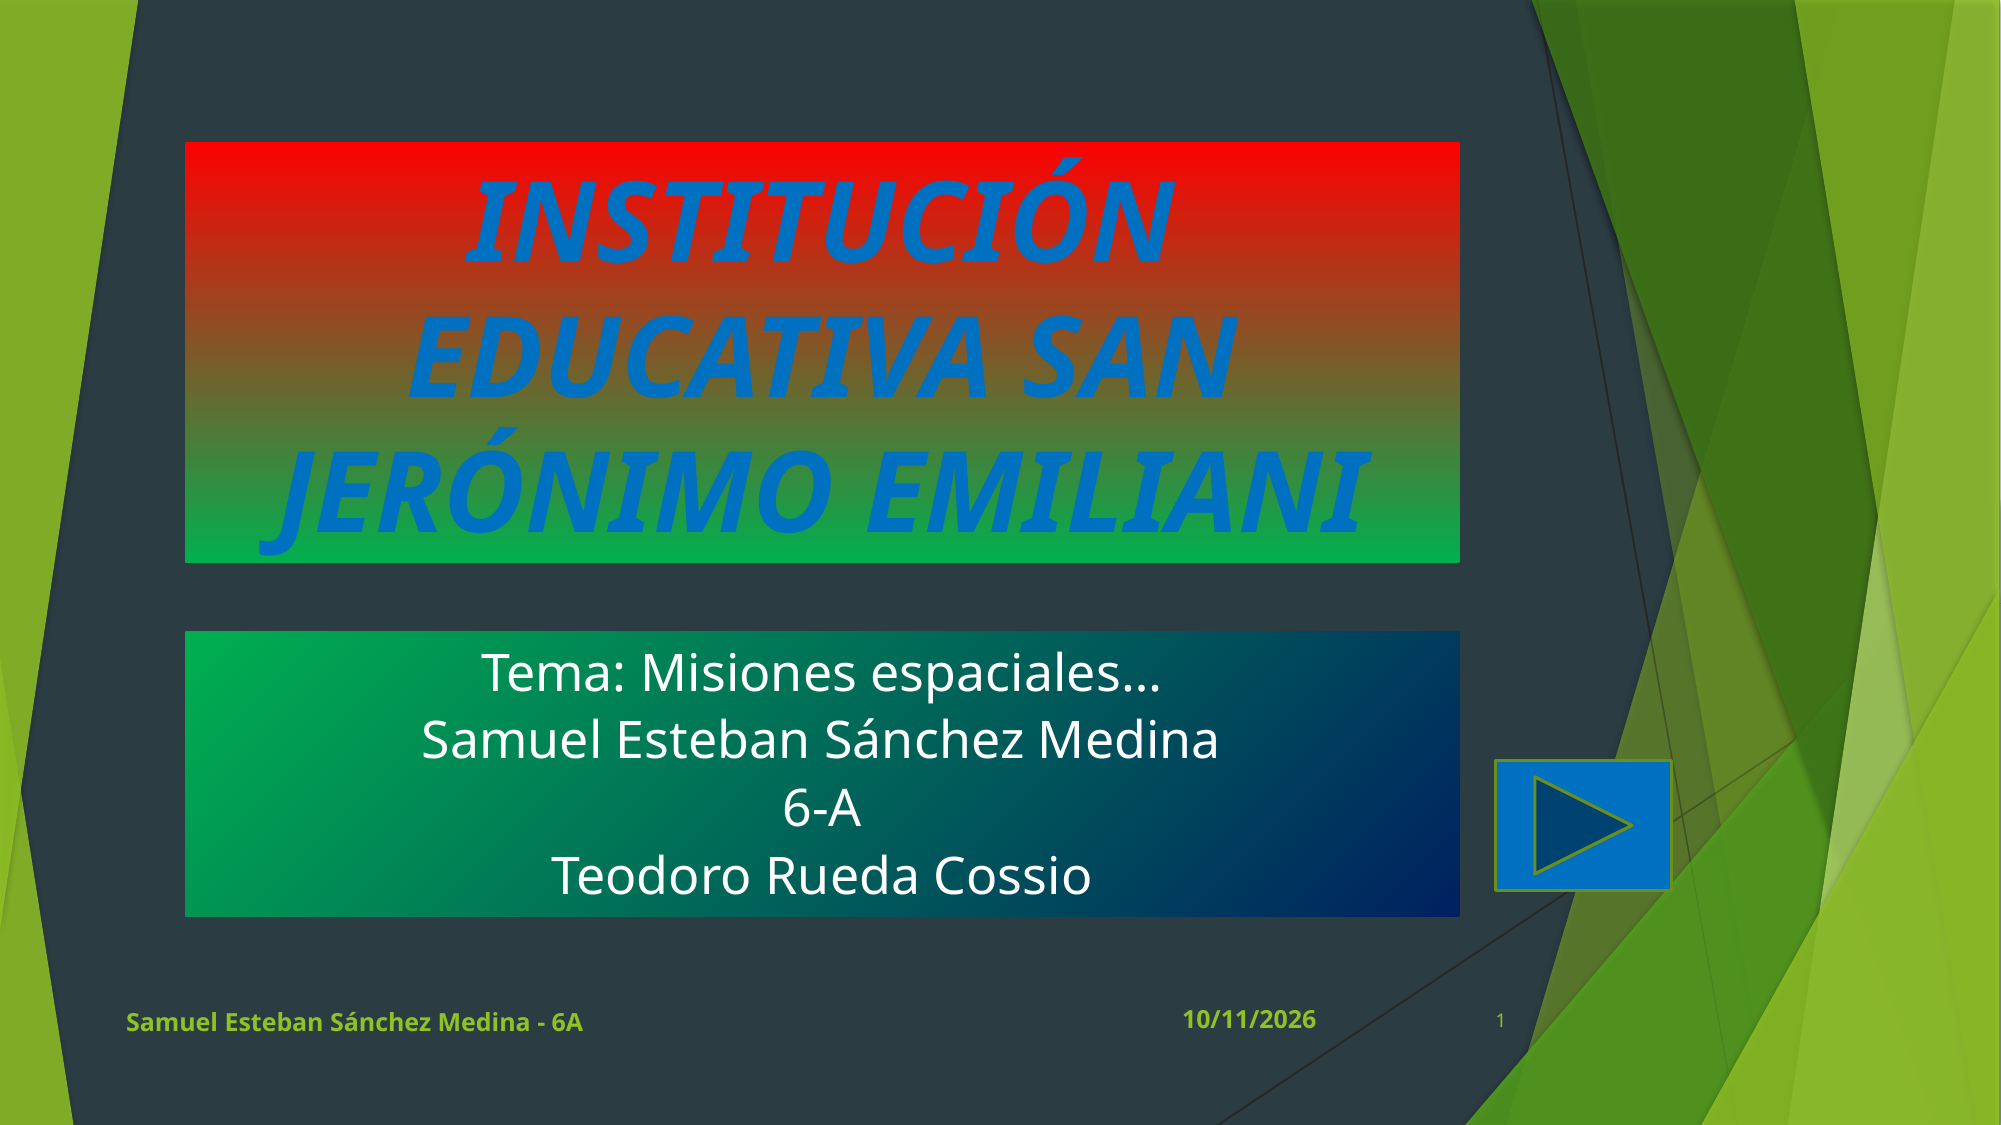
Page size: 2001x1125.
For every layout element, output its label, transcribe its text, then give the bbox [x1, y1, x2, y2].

footer Samuel Esteban Sánchez Medina - 6A [111, 991, 1145, 1051]
subtitle Tema: Misiones espaciales… Samuel Esteban Sánchez Medina 6-A Teodoro Rueda Cossio [185, 631, 1460, 917]
text_box [1494, 759, 1673, 892]
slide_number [1145, 991, 1332, 1051]
title INSTITUCIÓN EDUCATIVA SAN JERÓNIMO EMILIANI [185, 142, 1460, 563]
slide_number 1 [1409, 991, 1522, 1051]
